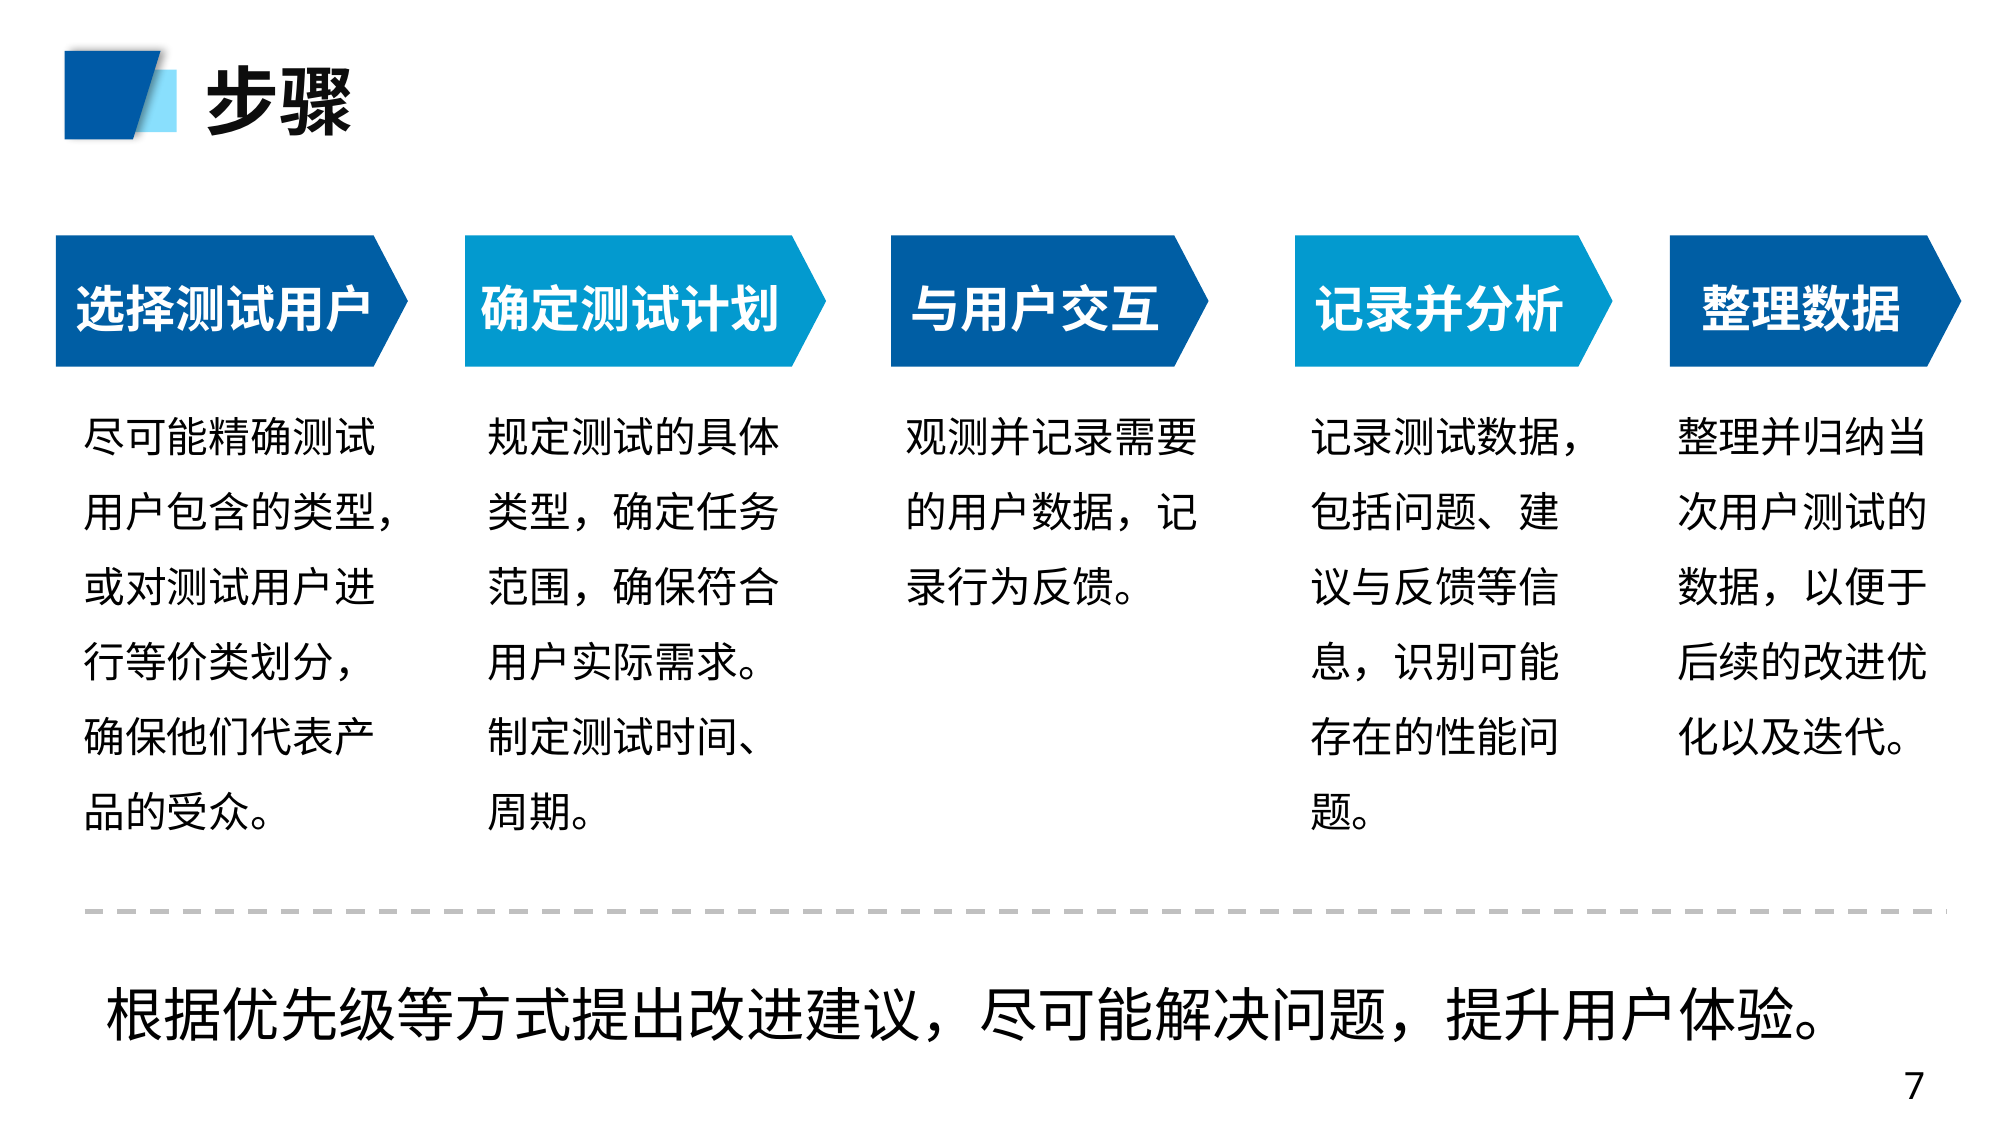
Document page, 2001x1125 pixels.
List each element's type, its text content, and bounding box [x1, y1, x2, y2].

text_box 记录并分析 [1295, 240, 1584, 345]
text_box [1295, 246, 1613, 367]
text_box 根据优先级等方式提出改进建议，尽可能解决问题，提升用户体验。 [90, 935, 1947, 1056]
text_box 步骤 [189, 47, 370, 235]
text_box 整理并归纳当次用户测试的数据，以便于后续的改进优化以及迭代。 [1662, 378, 1969, 769]
text_box [465, 235, 795, 240]
text_box 选择测试用户 [55, 240, 395, 345]
text_box 规定测试的具体类型，确定任务范围，确保符合用户实际需求。制定测试时间、周期。 [472, 378, 827, 844]
text_box 观测并记录需要的用户数据，记录行为反馈。 [891, 378, 1231, 619]
text_box [465, 252, 827, 367]
text_box [55, 235, 376, 240]
text_box [55, 345, 385, 367]
text_box 记录测试数据，包括问题、建议与反馈等信息，识别可能存在的性能问题。 [1295, 378, 1602, 844]
text_box [1947, 273, 1962, 329]
text_box [1295, 235, 1581, 240]
text_box 确定测试计划 [460, 240, 801, 345]
text_box 尽可能精确测试用户包含的类型，或对测试用户进行等价类划分，确保他们代表产品的受众。 [68, 378, 408, 844]
text_box 与用户交互 [891, 240, 1180, 345]
text_box [395, 276, 408, 326]
text_box [891, 235, 1177, 240]
text_box [891, 246, 1209, 367]
text_box [1669, 235, 1930, 240]
text_box 7 [1889, 1054, 1972, 1111]
text_box 整理数据 [1655, 240, 1947, 345]
text_box [1669, 345, 1939, 367]
